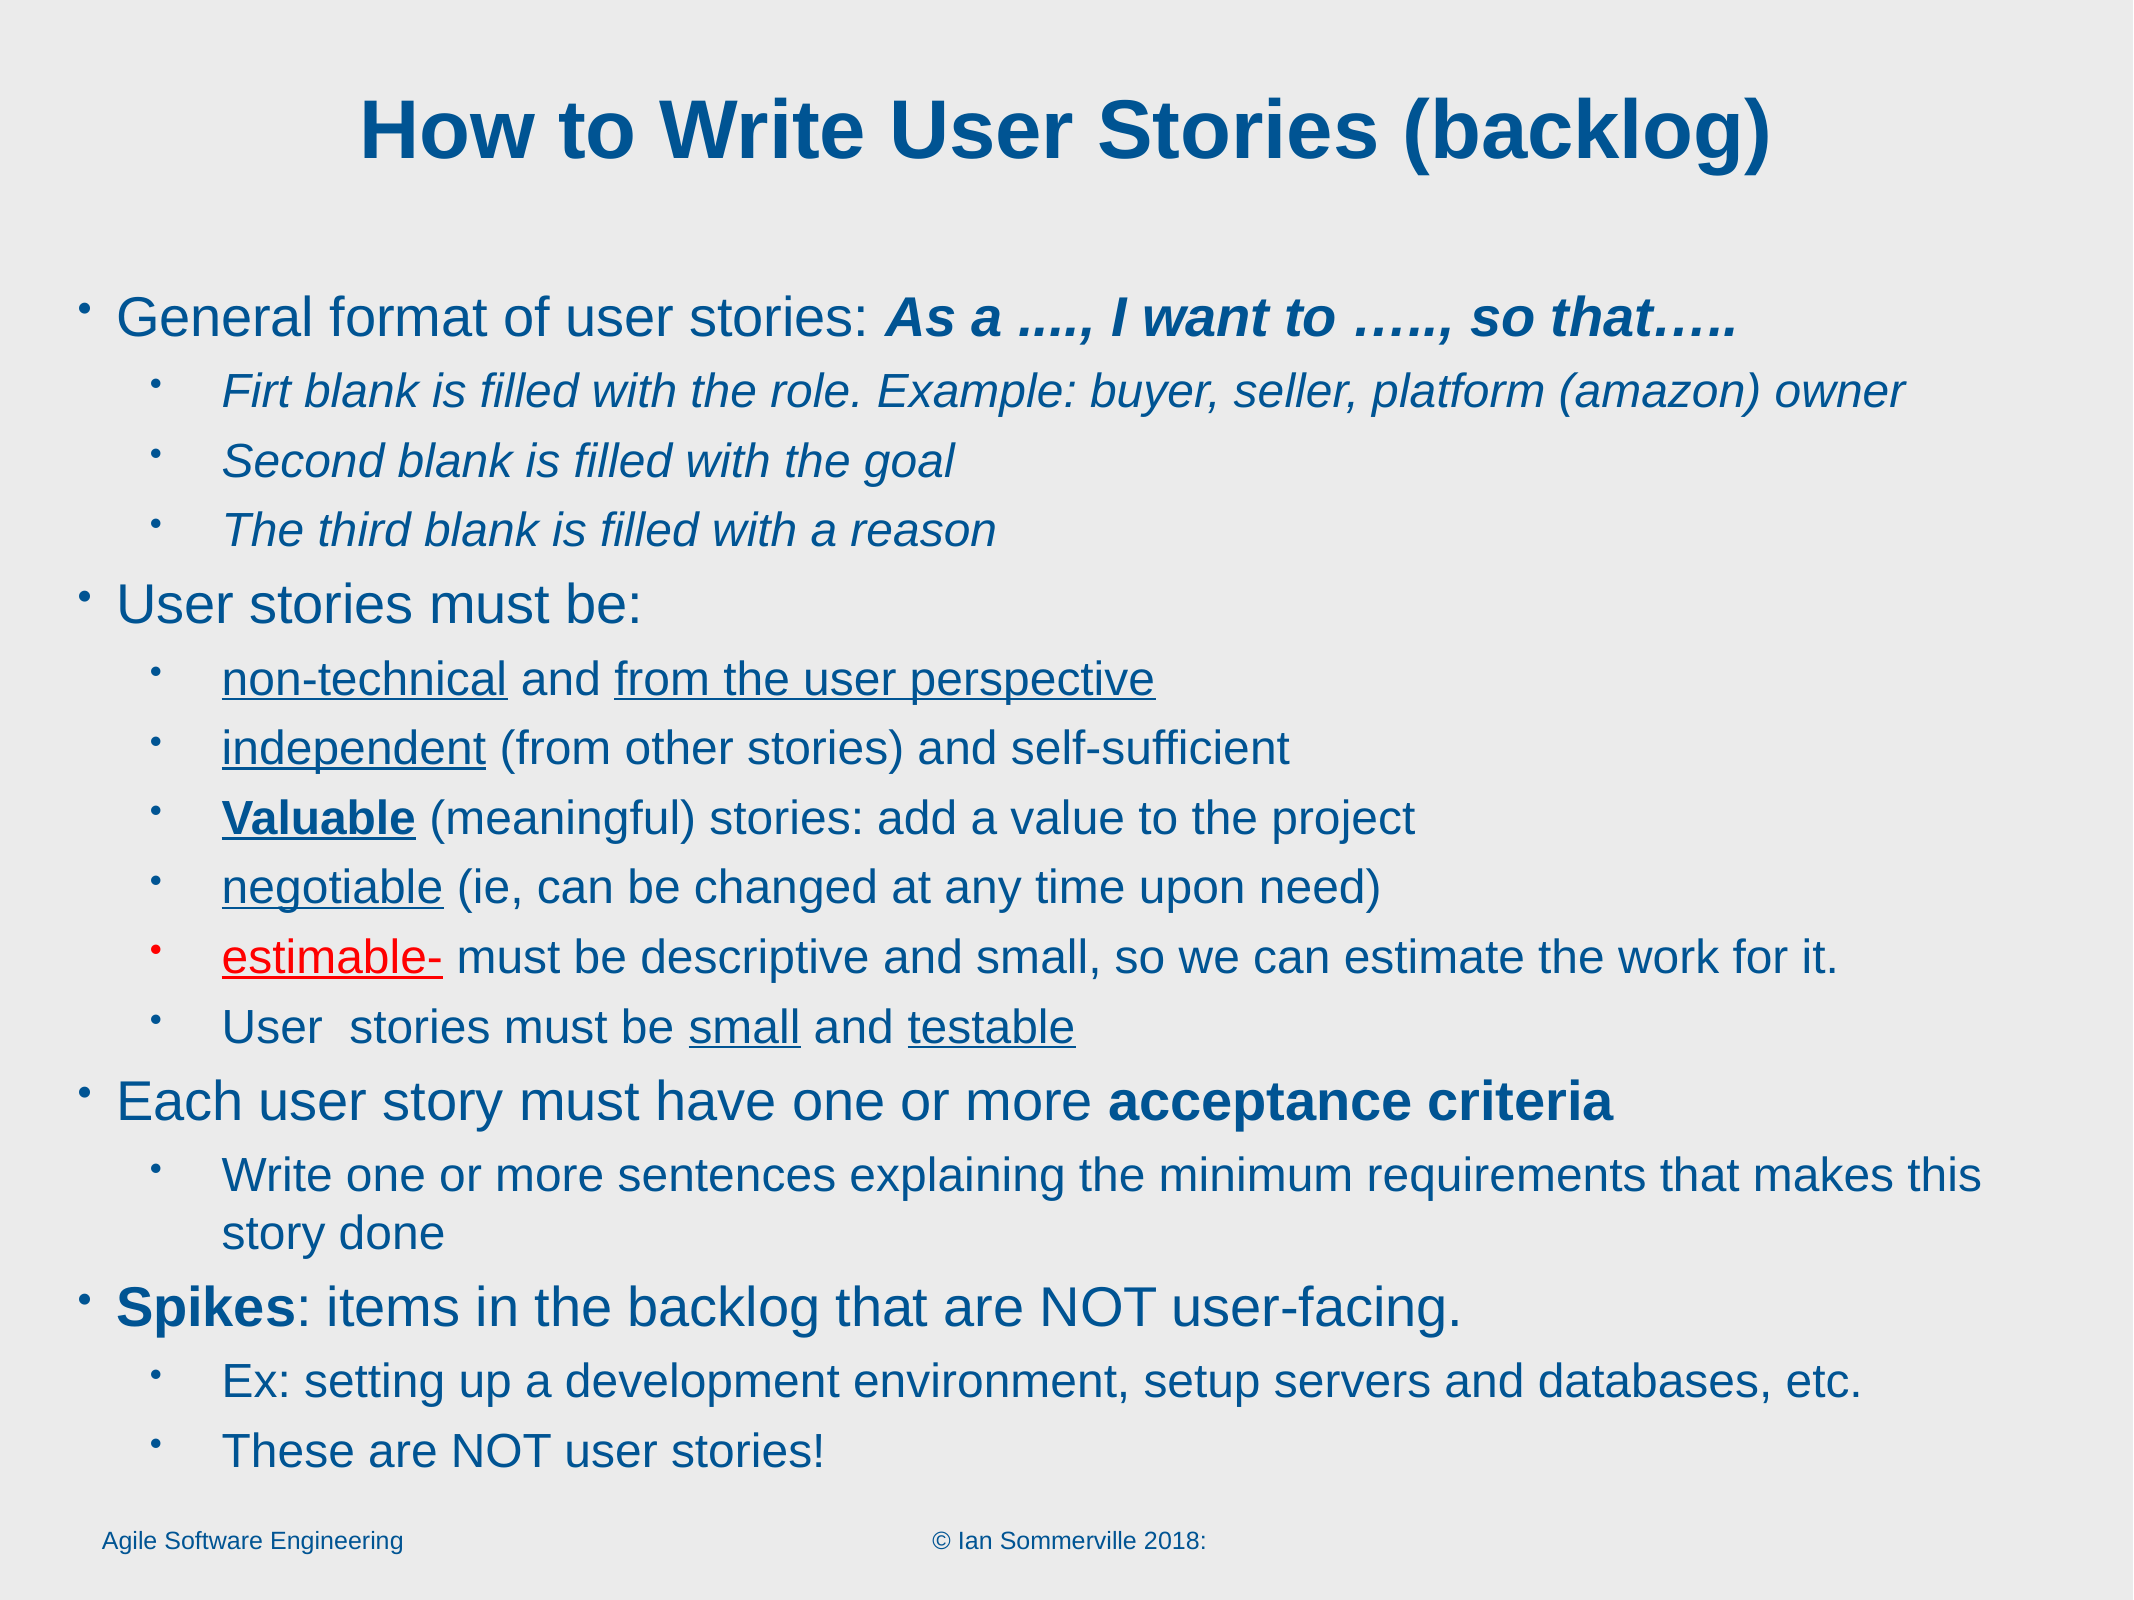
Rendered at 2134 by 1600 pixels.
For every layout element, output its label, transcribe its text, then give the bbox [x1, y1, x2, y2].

title How to Write User Stories (backlog) [80, 66, 2053, 248]
list General format of user stories: As a ...., I want to ….., so that….. Firt blank is filled with the role. Example: buyer, seller, platform (amazon) owner Second blank is filled with the goal The third blank is filled with a reason User stories must be: non-technical and from the user perspective independent (from other stories) and self-sufficient Valuable (meaningful) stories: add a value to the project negotiable (ie, can be changed at any time upon need) estimable- must be descriptive and small, so we can estimate the work for it. User stories must be small and testable Each user story must have one or more acceptance criteria Write one or more sentences explaining the minimum requirements that makes this story done Spikes: items in the backlog that are NOT user-facing. Ex: setting up a development environment, setup servers and databases, etc. These are NOT user stories! [68, 271, 2016, 1491]
